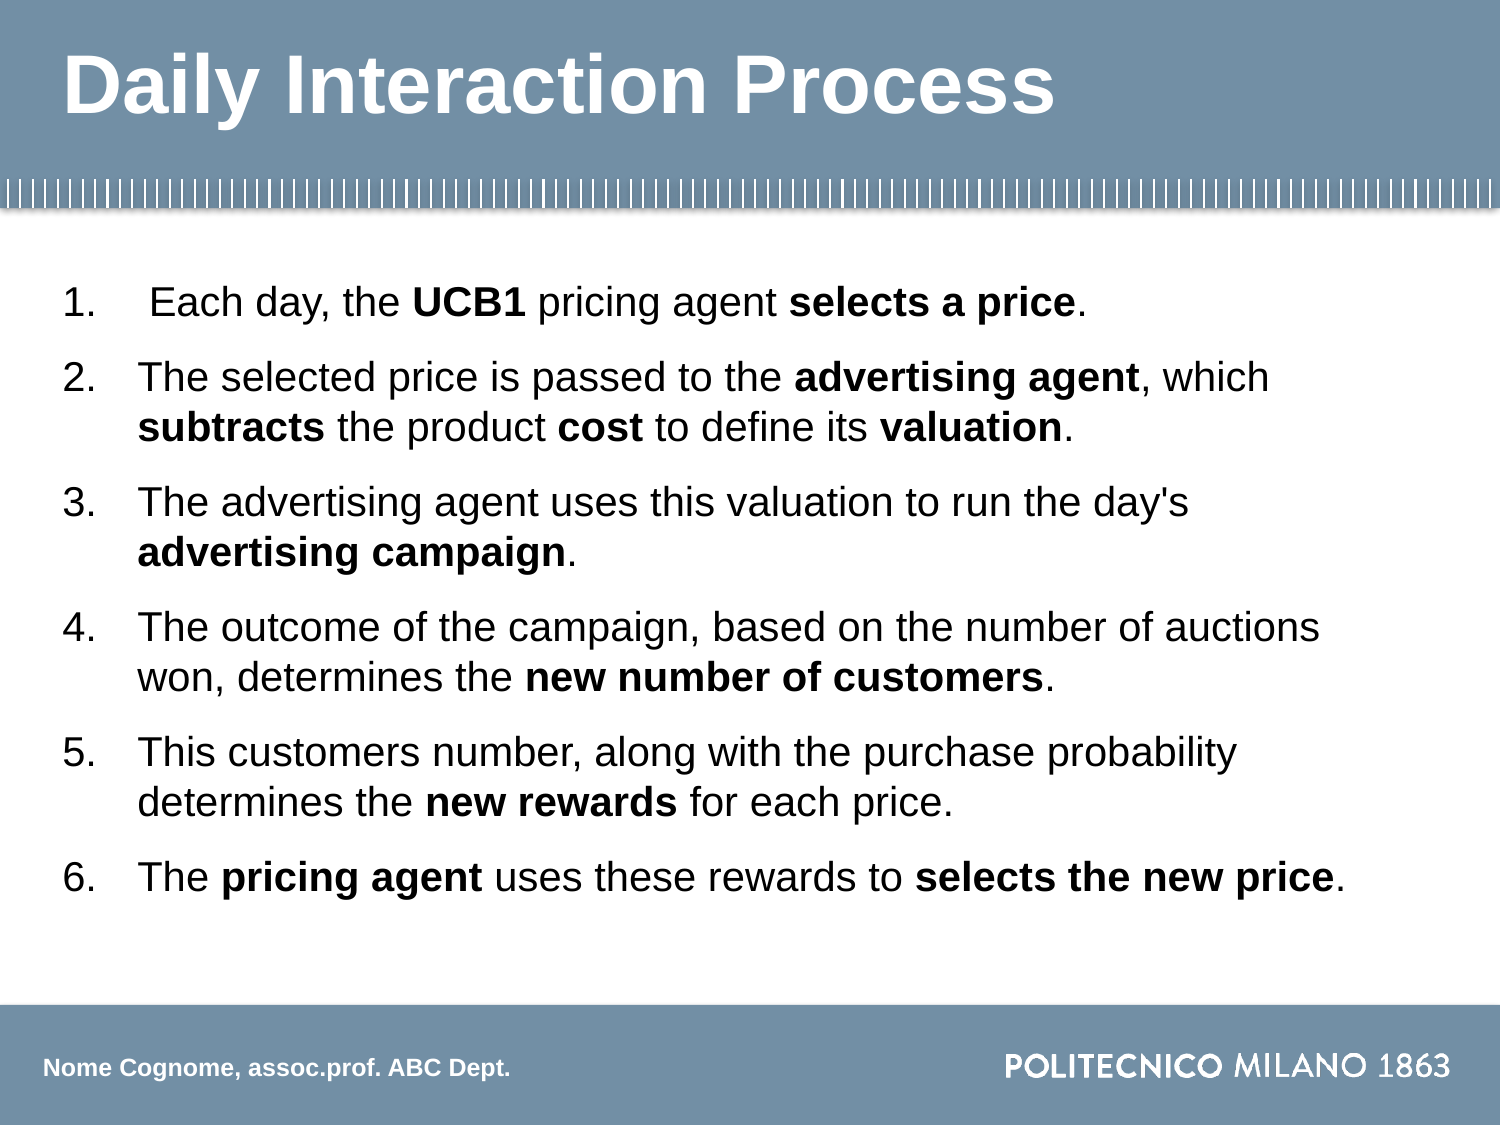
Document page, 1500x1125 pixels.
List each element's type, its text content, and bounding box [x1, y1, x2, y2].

title Daily Interaction Process [47, 22, 1455, 161]
list Each day, the UCB1 pricing agent selects a price. The selected price is passed to the advertising agent, which subtracts the product cost to define its valuation. The advertising agent uses this valuation to run the day's advertising campaign. The outcome of the campaign, based on the number of auctions won, determines the new number of customers. This customers number, along with the purchase probability determines the new rewards for each price. The pricing agent uses these rewards to selects the new price. [47, 217, 1428, 908]
picture [999, 1041, 1456, 1089]
